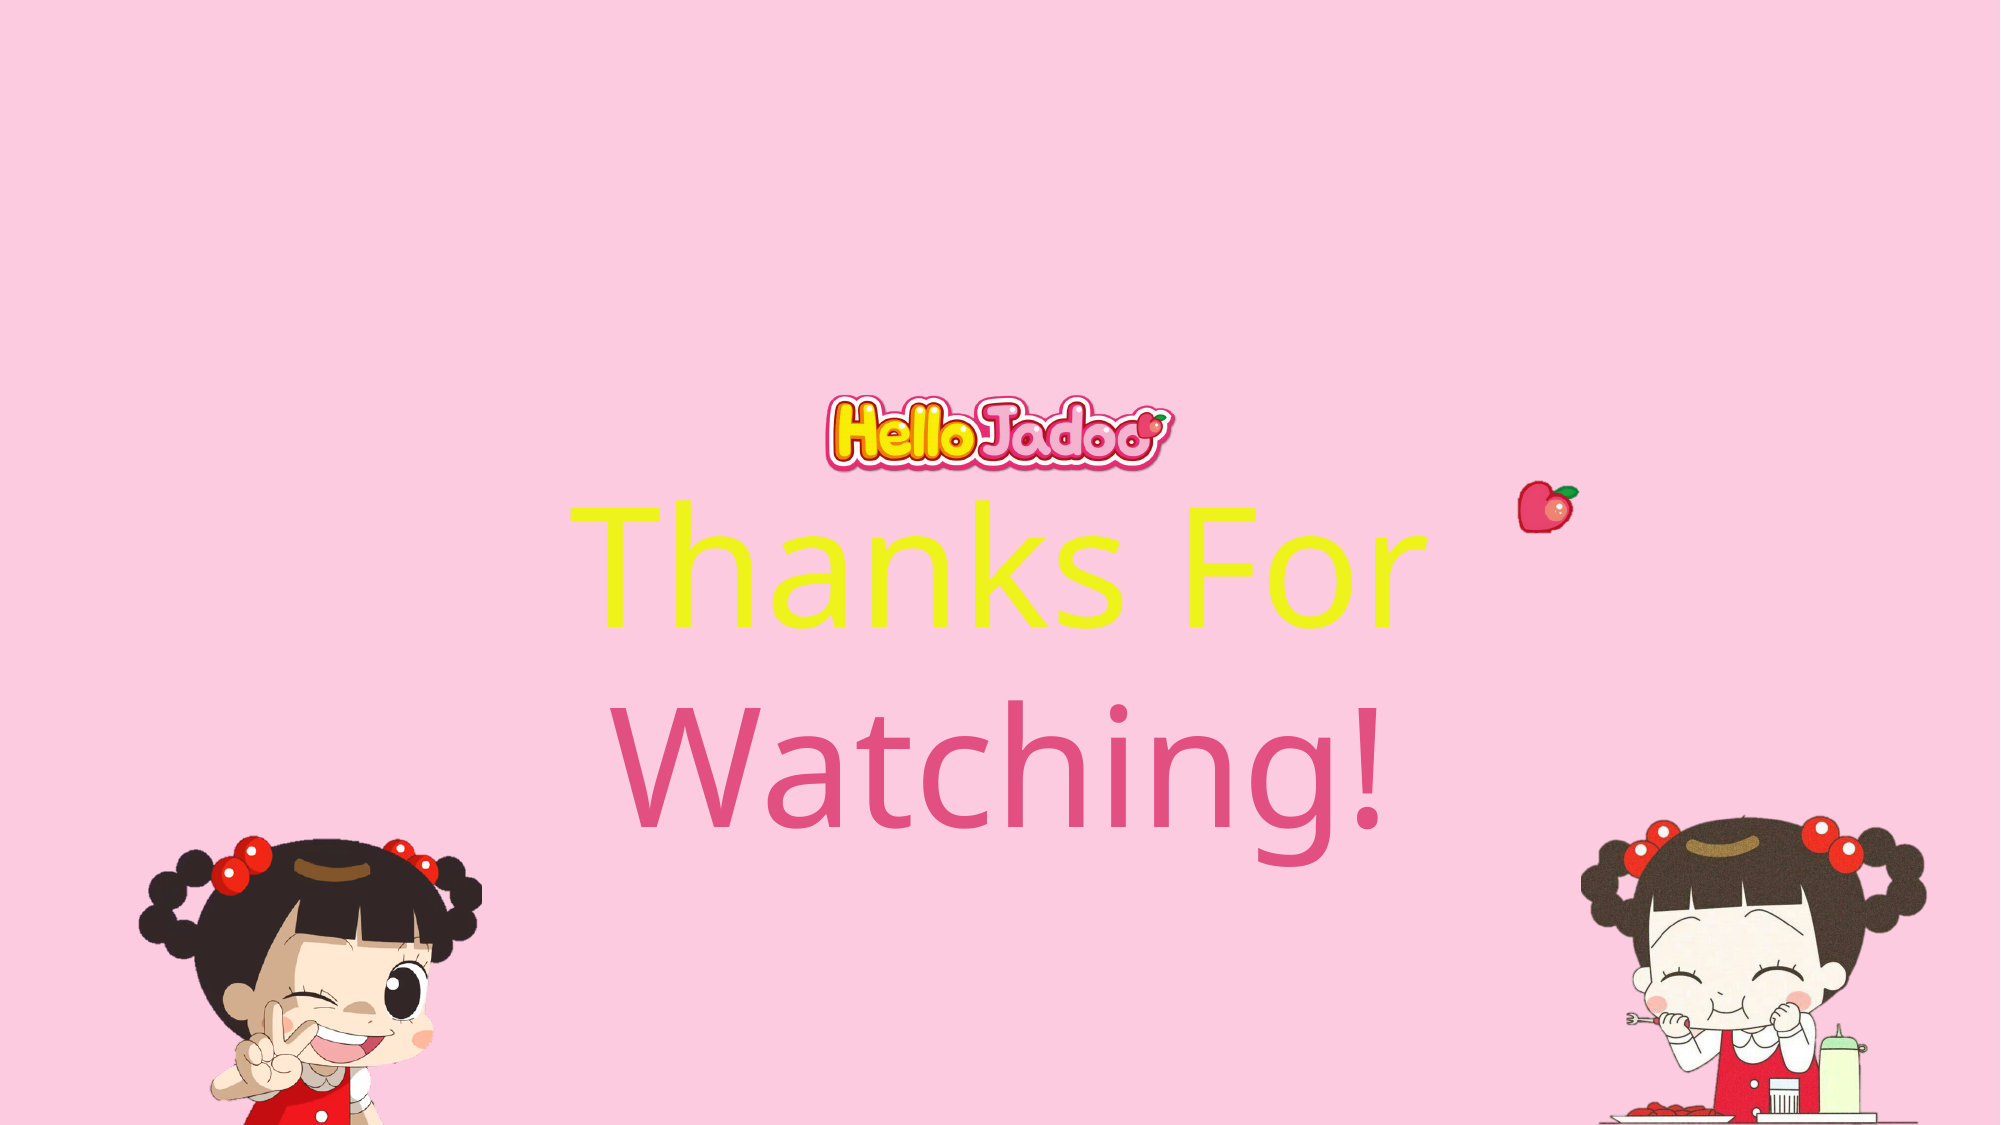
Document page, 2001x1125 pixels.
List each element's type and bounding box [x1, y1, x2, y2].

text_box [0, 0, 2000, 1125]
picture [820, 363, 1179, 503]
text_box [171, 453, 1829, 671]
picture [1572, 792, 1929, 1125]
picture [121, 834, 496, 1125]
